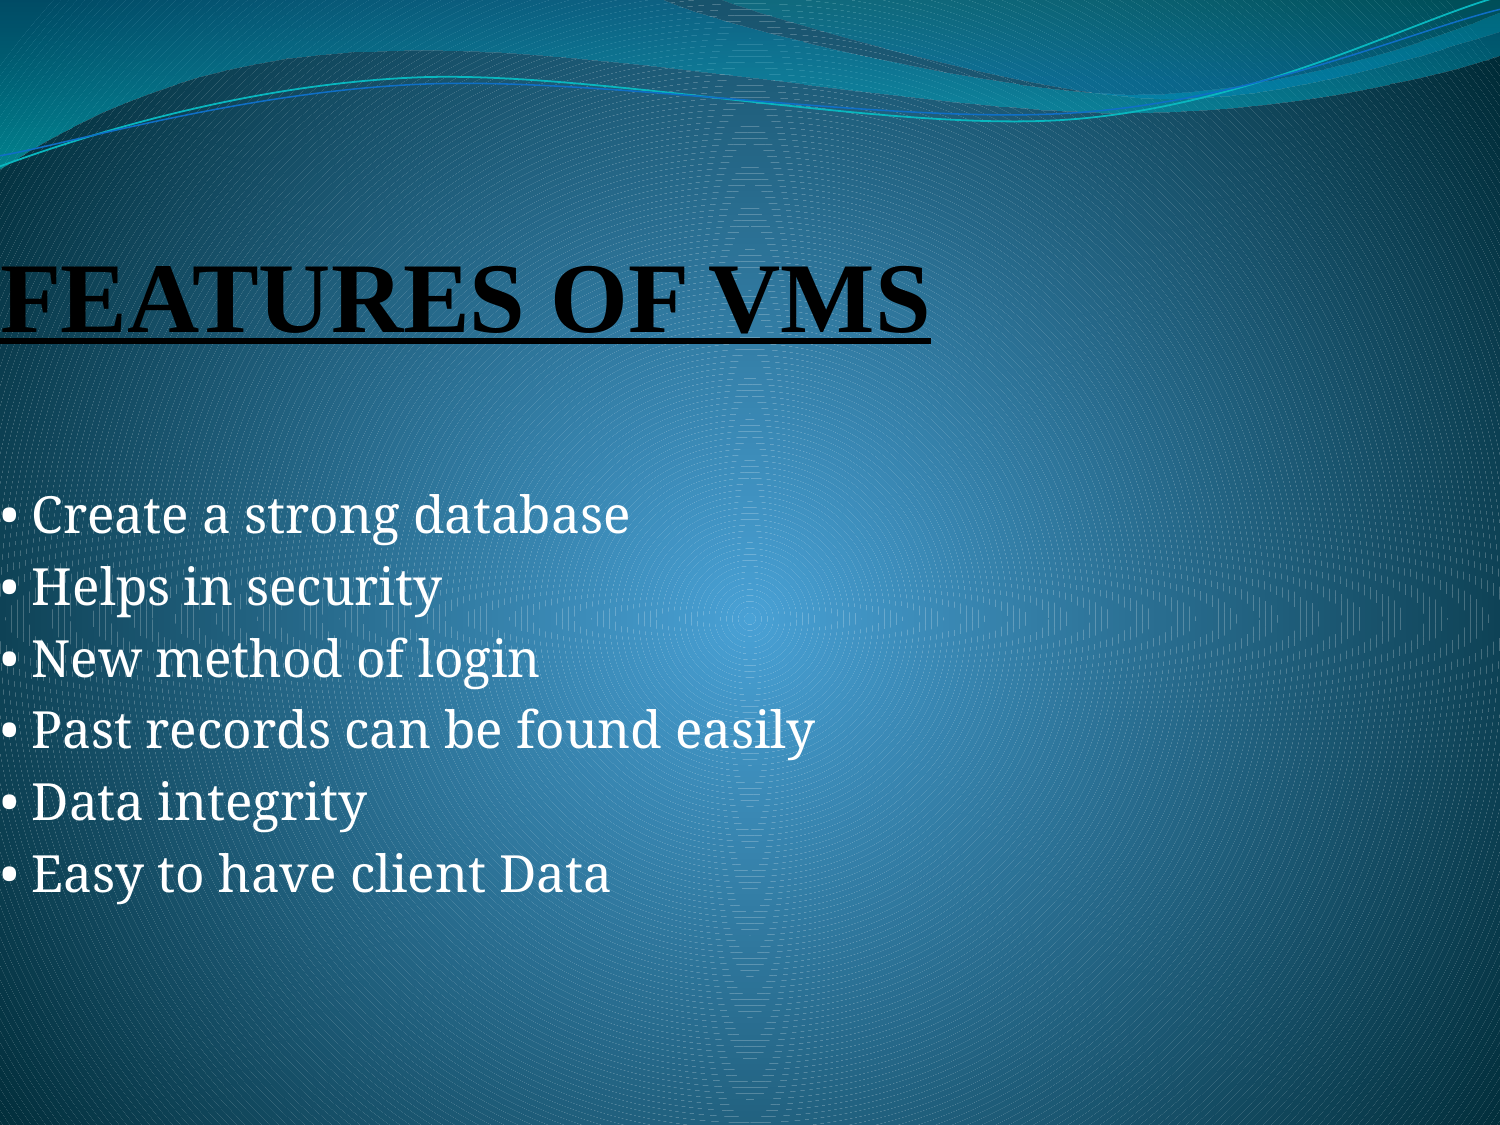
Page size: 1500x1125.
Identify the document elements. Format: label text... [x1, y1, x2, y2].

title FEATURES OF VMS [0, 187, 1288, 474]
subtitle • Create a strong database • Helps in security • New method of login • Past records can be found easily • Data integrity • Easy to have client Data [0, 474, 1289, 913]
